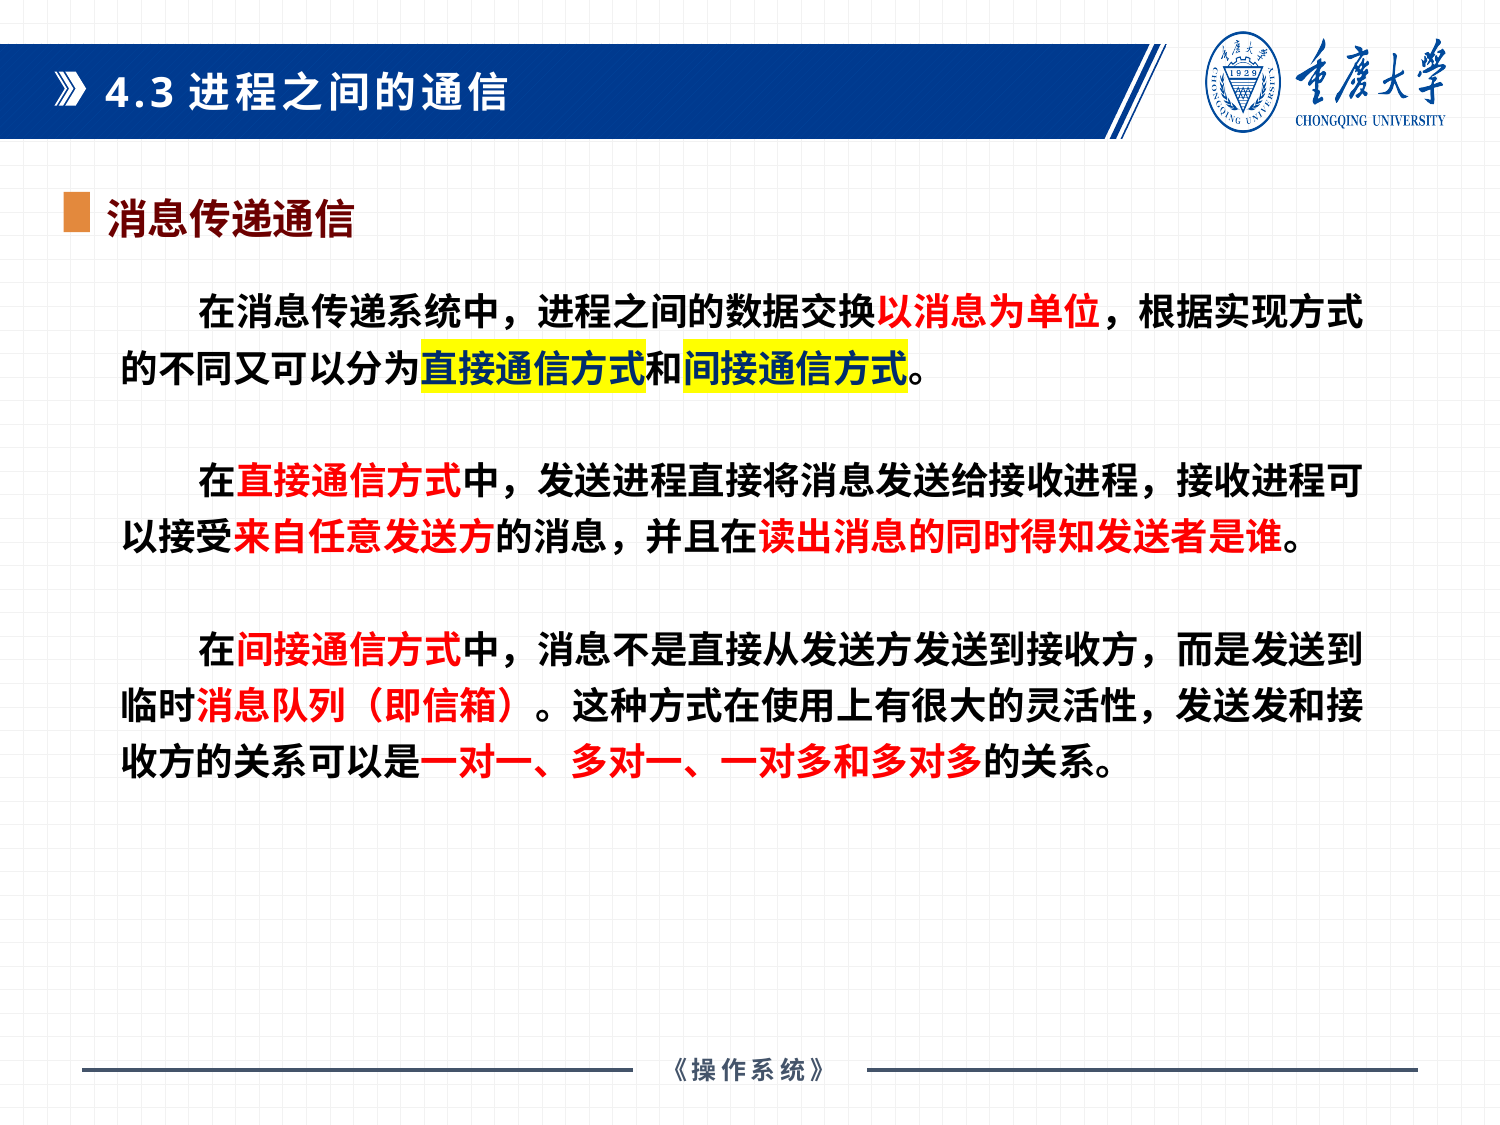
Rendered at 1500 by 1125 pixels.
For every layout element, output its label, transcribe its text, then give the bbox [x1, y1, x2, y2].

text_box 消息传递通信 [91, 173, 372, 251]
text_box 在消息传递系统中，进程之间的数据交换以消息为单位，根据实现方式的不同又可以分为直接通信方式和间接通信方式。 在直接通信方式中，发送进程直接将消息发送给接收进程，接收进程可以接受来自任意发送方的消息，并且在读出消息的同时得知发送者是谁。 在间接通信方式中，消息不是直接从发送方发送到接收方，而是发送到临时消息队列（即信箱）。这种方式在使用上有很大的灵活性，发送发和接收方的关系可以是一对一、多对一、一对多和多对多的关系。 [105, 269, 1379, 791]
text_box [63, 191, 90, 233]
picture [1205, 31, 1446, 133]
list 4.3进程之间的通信 [90, 63, 631, 147]
